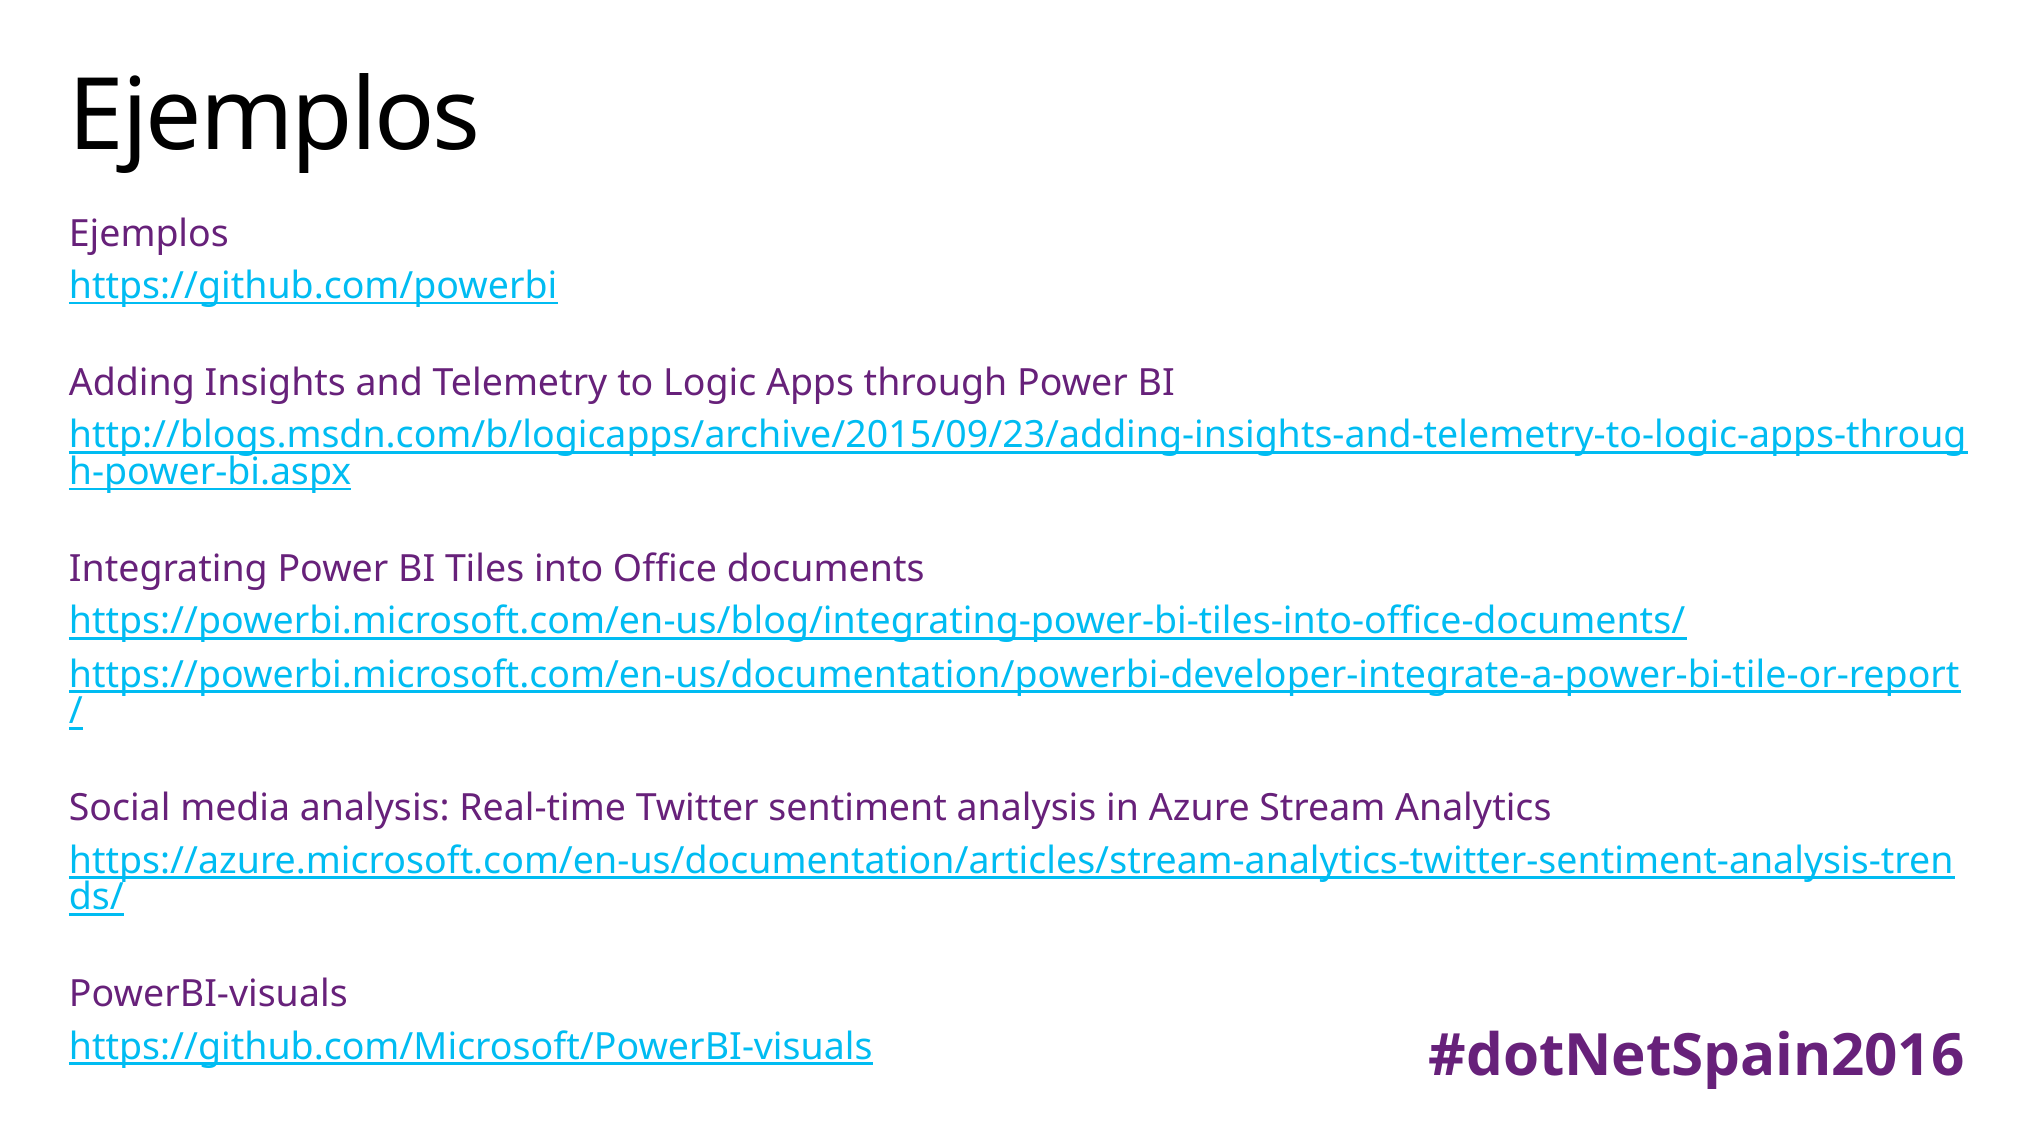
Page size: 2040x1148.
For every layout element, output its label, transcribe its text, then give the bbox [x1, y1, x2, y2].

list Ejemplos https://github.com/powerbi Adding Insights and Telemetry to Logic Apps through Power BI http://blogs.msdn.com/b/logicapps/archive/2015/09/23/adding-insights-and-telemetry-to-logic-apps-through-power-bi.aspx Integrating Power BI Tiles into Office documents https://powerbi.microsoft.com/en-us/blog/integrating-power-bi-tiles-into-office-documents/ https://powerbi.microsoft.com/en-us/documentation/powerbi-developer-integrate-a-power-bi-tile-or-report/ Social media analysis: Real-time Twitter sentiment analysis in Azure Stream Analytics https://azure.microsoft.com/en-us/documentation/articles/stream-analytics-twitter-sentiment-analysis-trends/ PowerBI-visuals https://github.com/Microsoft/PowerBI-visuals [45, 199, 1995, 1061]
title Ejemplos [45, 48, 1996, 199]
